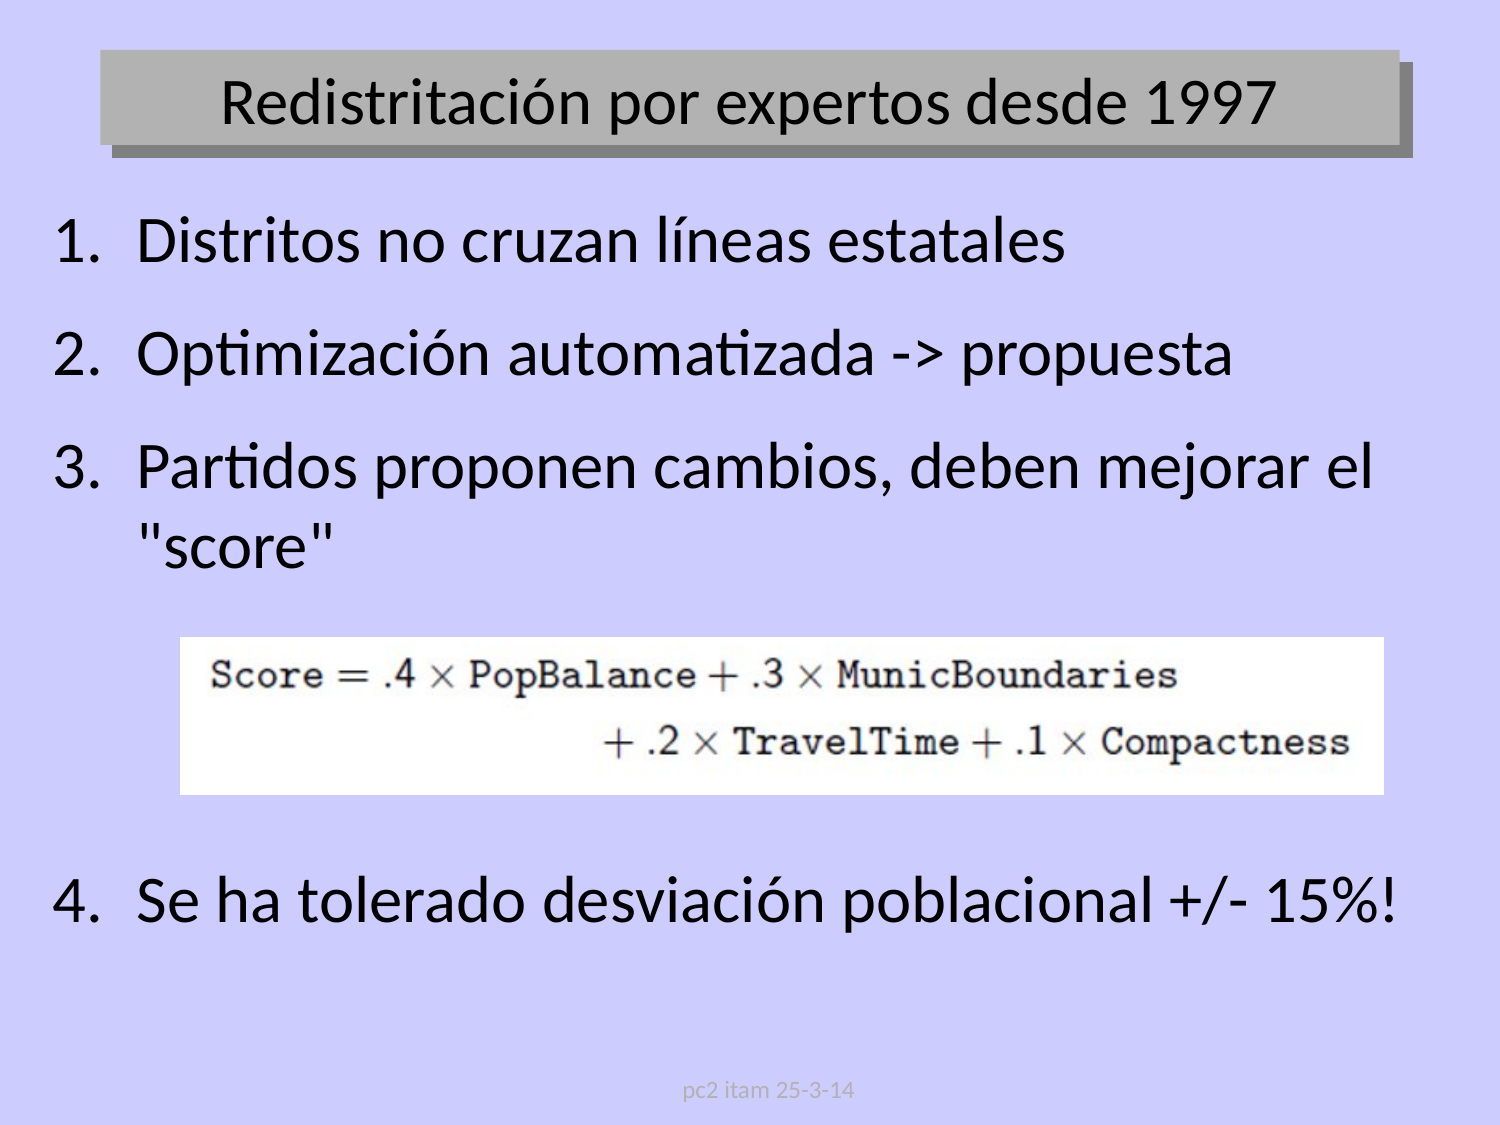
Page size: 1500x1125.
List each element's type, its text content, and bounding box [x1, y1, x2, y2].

picture [179, 637, 1384, 795]
text_box Redistritación por expertos desde 1997 [100, 49, 1400, 145]
text_box Distritos no cruzan líneas estatales Optimización automatizada -> propuesta Partidos proponen cambios, deben mejorar el "score" Se ha tolerado desviación poblacional +/- 15%! [37, 188, 1434, 943]
